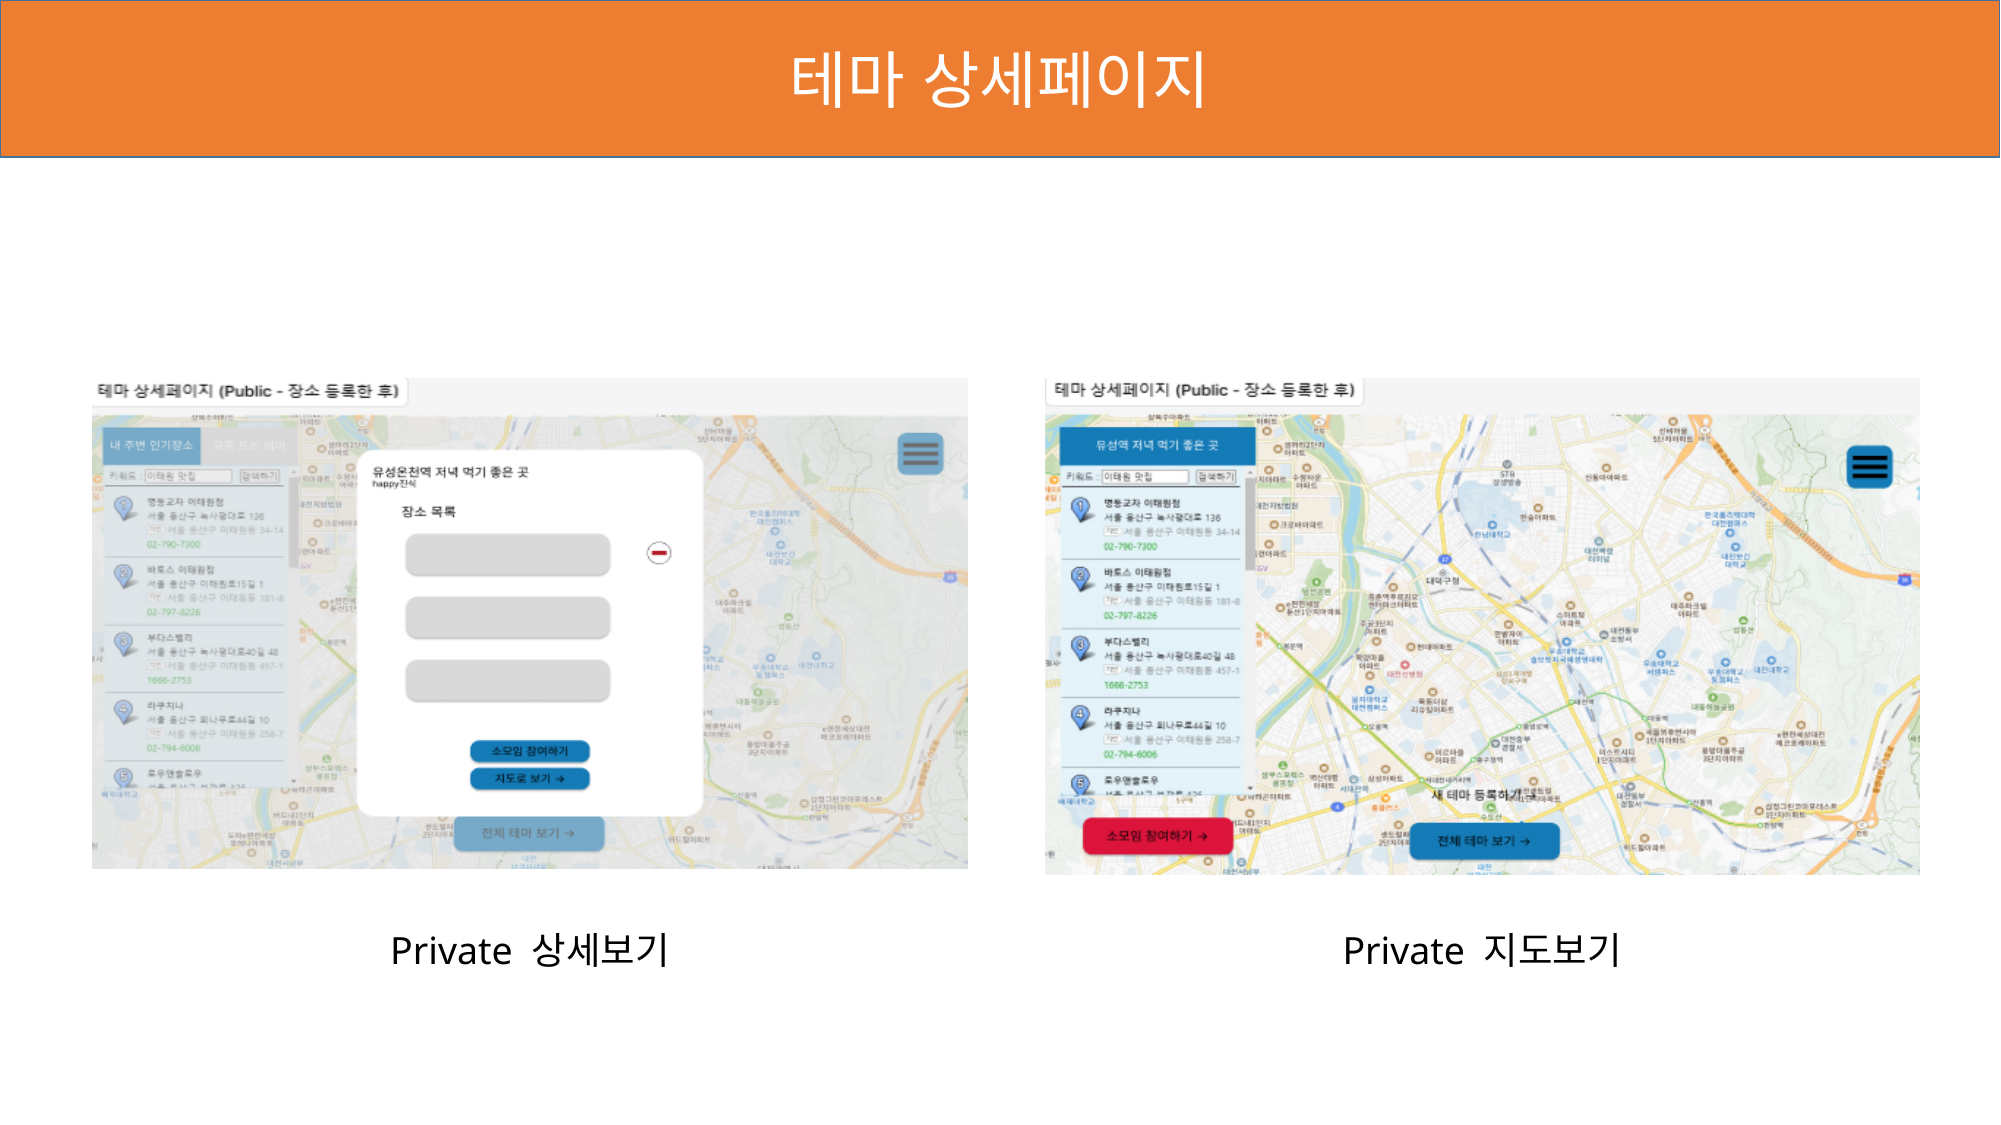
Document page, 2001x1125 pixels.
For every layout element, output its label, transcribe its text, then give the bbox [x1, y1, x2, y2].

text_box 테마 상세페이지 [0, 0, 2000, 158]
text_box Private 지도보기 [1182, 919, 1782, 980]
picture [92, 378, 968, 870]
picture [1044, 378, 1920, 875]
text_box Private 상세보기 [230, 919, 830, 980]
